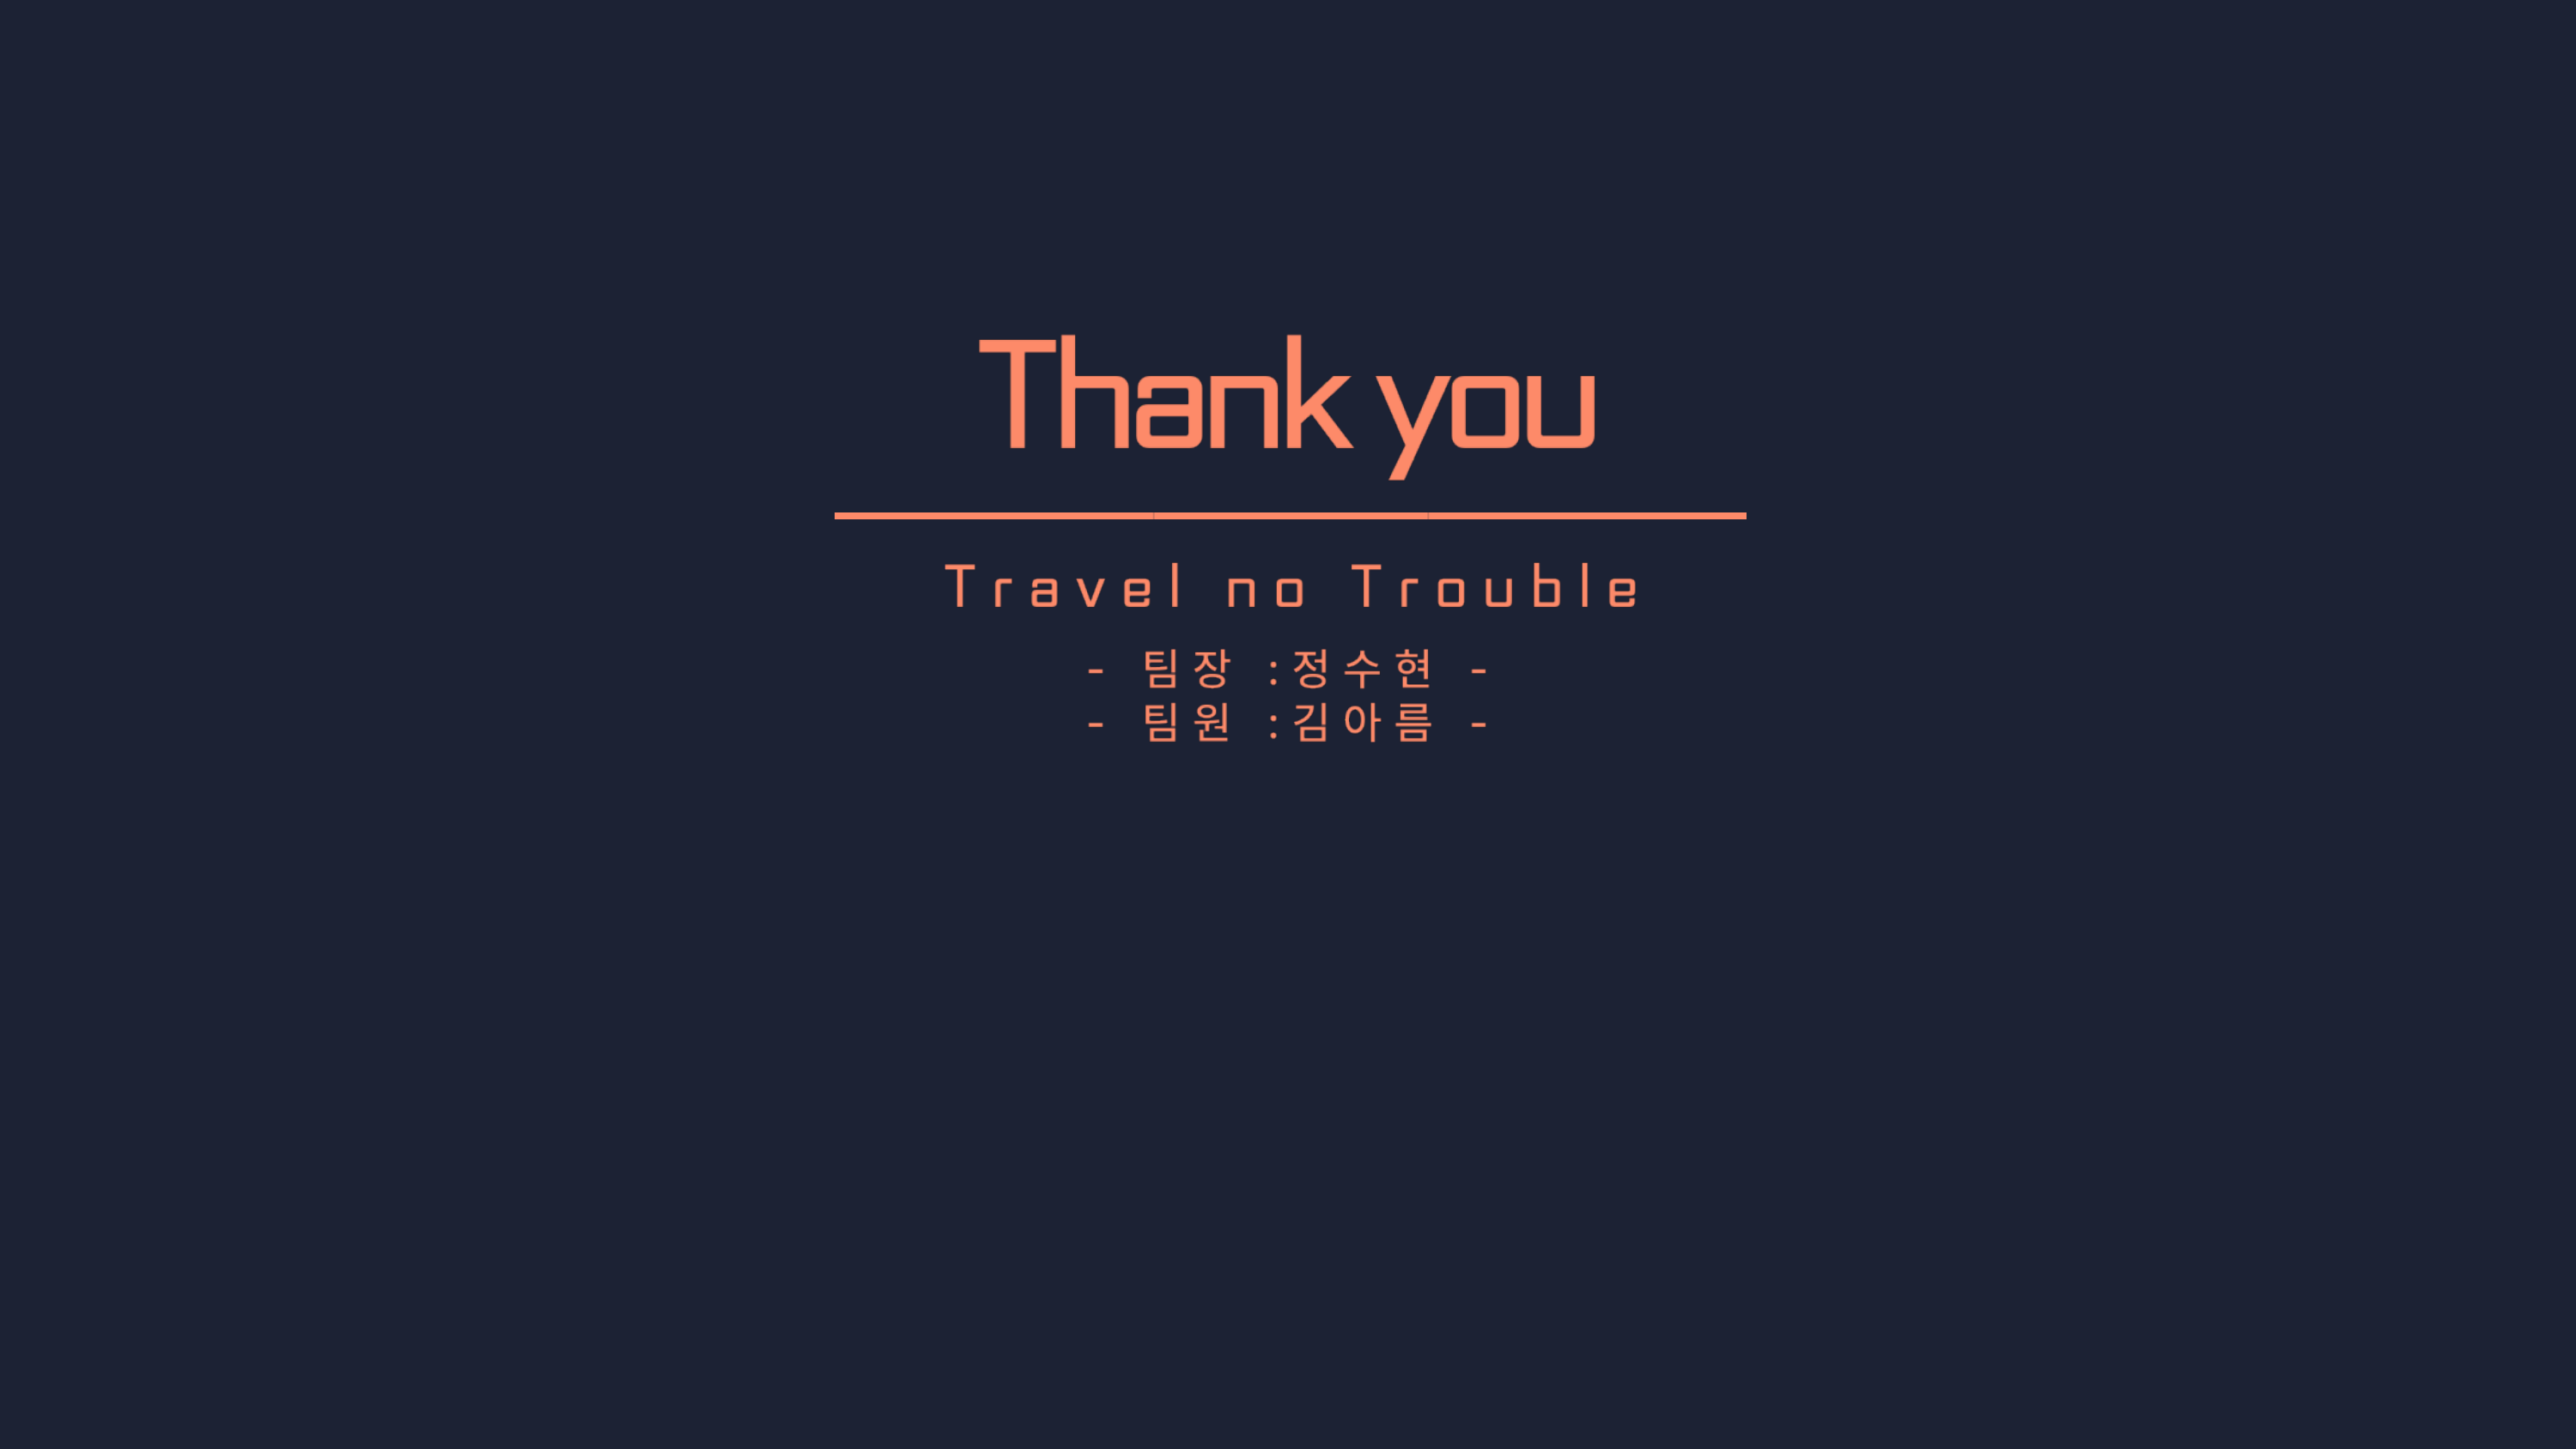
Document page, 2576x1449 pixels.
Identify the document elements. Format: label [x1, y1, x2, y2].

picture [544, 250, 1913, 797]
